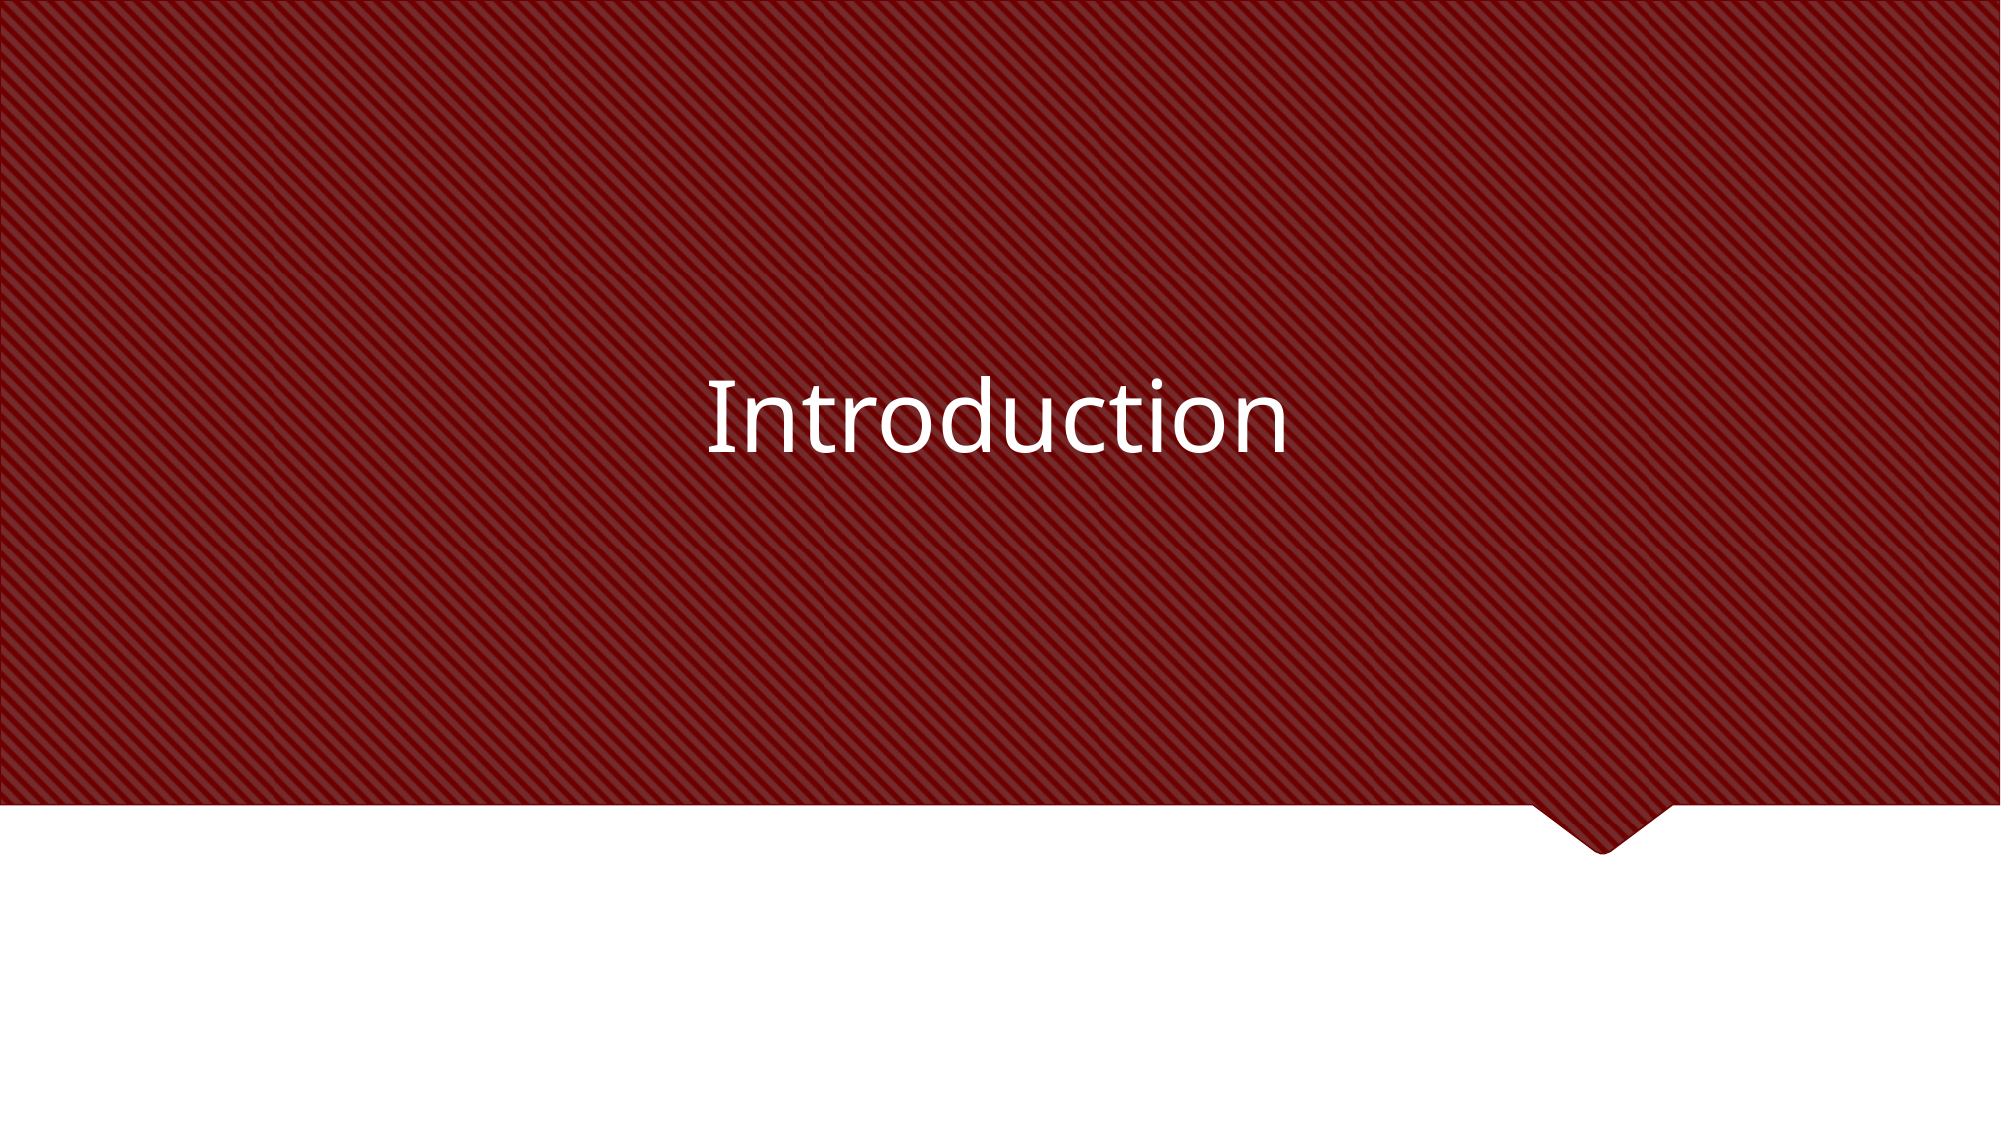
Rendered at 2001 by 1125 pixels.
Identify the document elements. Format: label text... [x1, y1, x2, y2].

title Introduction [132, 99, 1866, 726]
